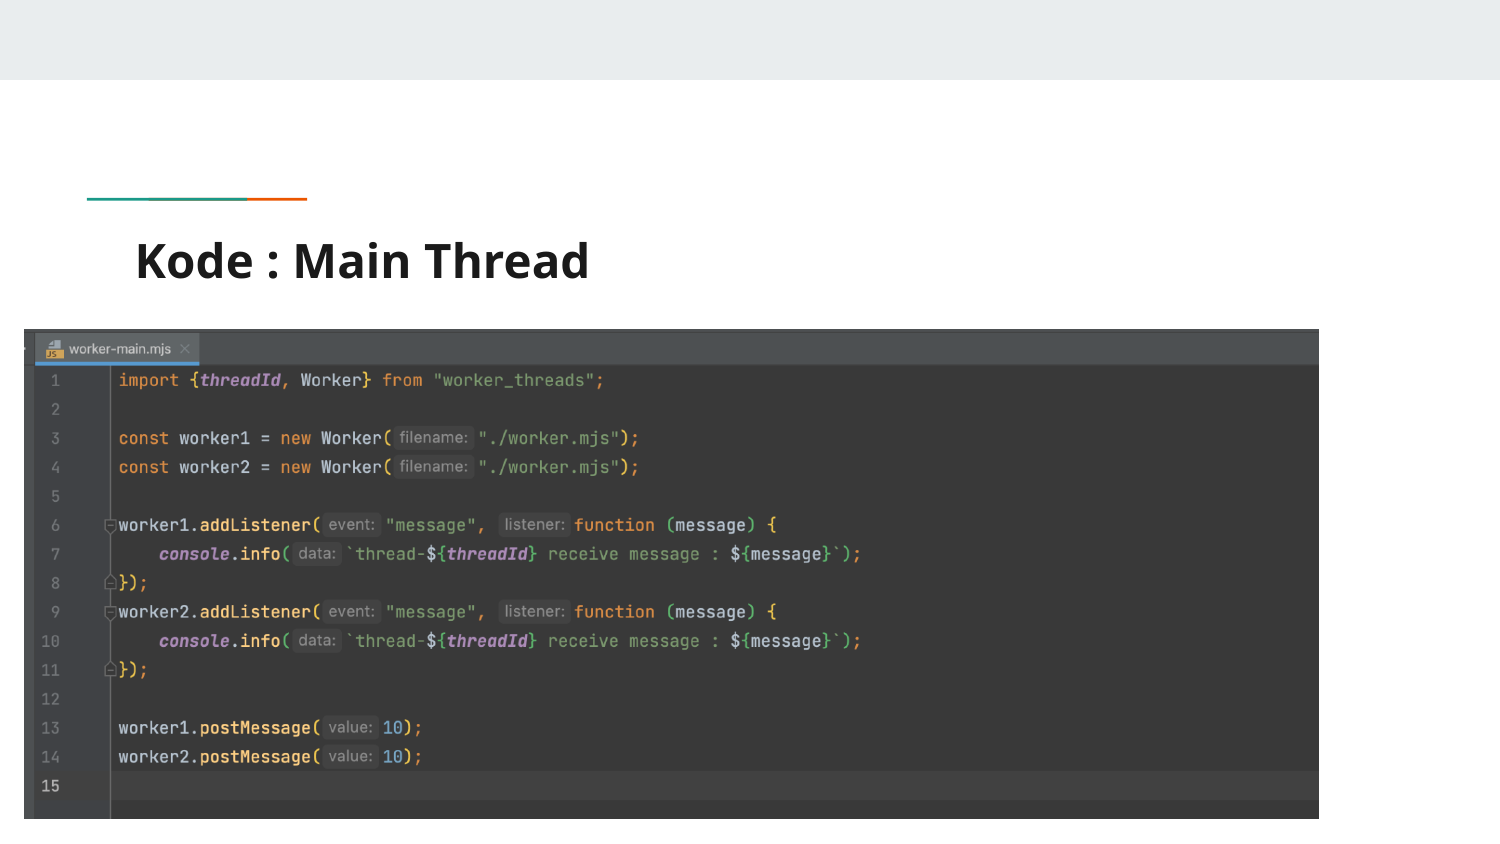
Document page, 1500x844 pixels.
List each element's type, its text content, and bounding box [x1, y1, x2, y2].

picture [24, 328, 1320, 819]
title Kode : Main Thread [119, 216, 1381, 305]
